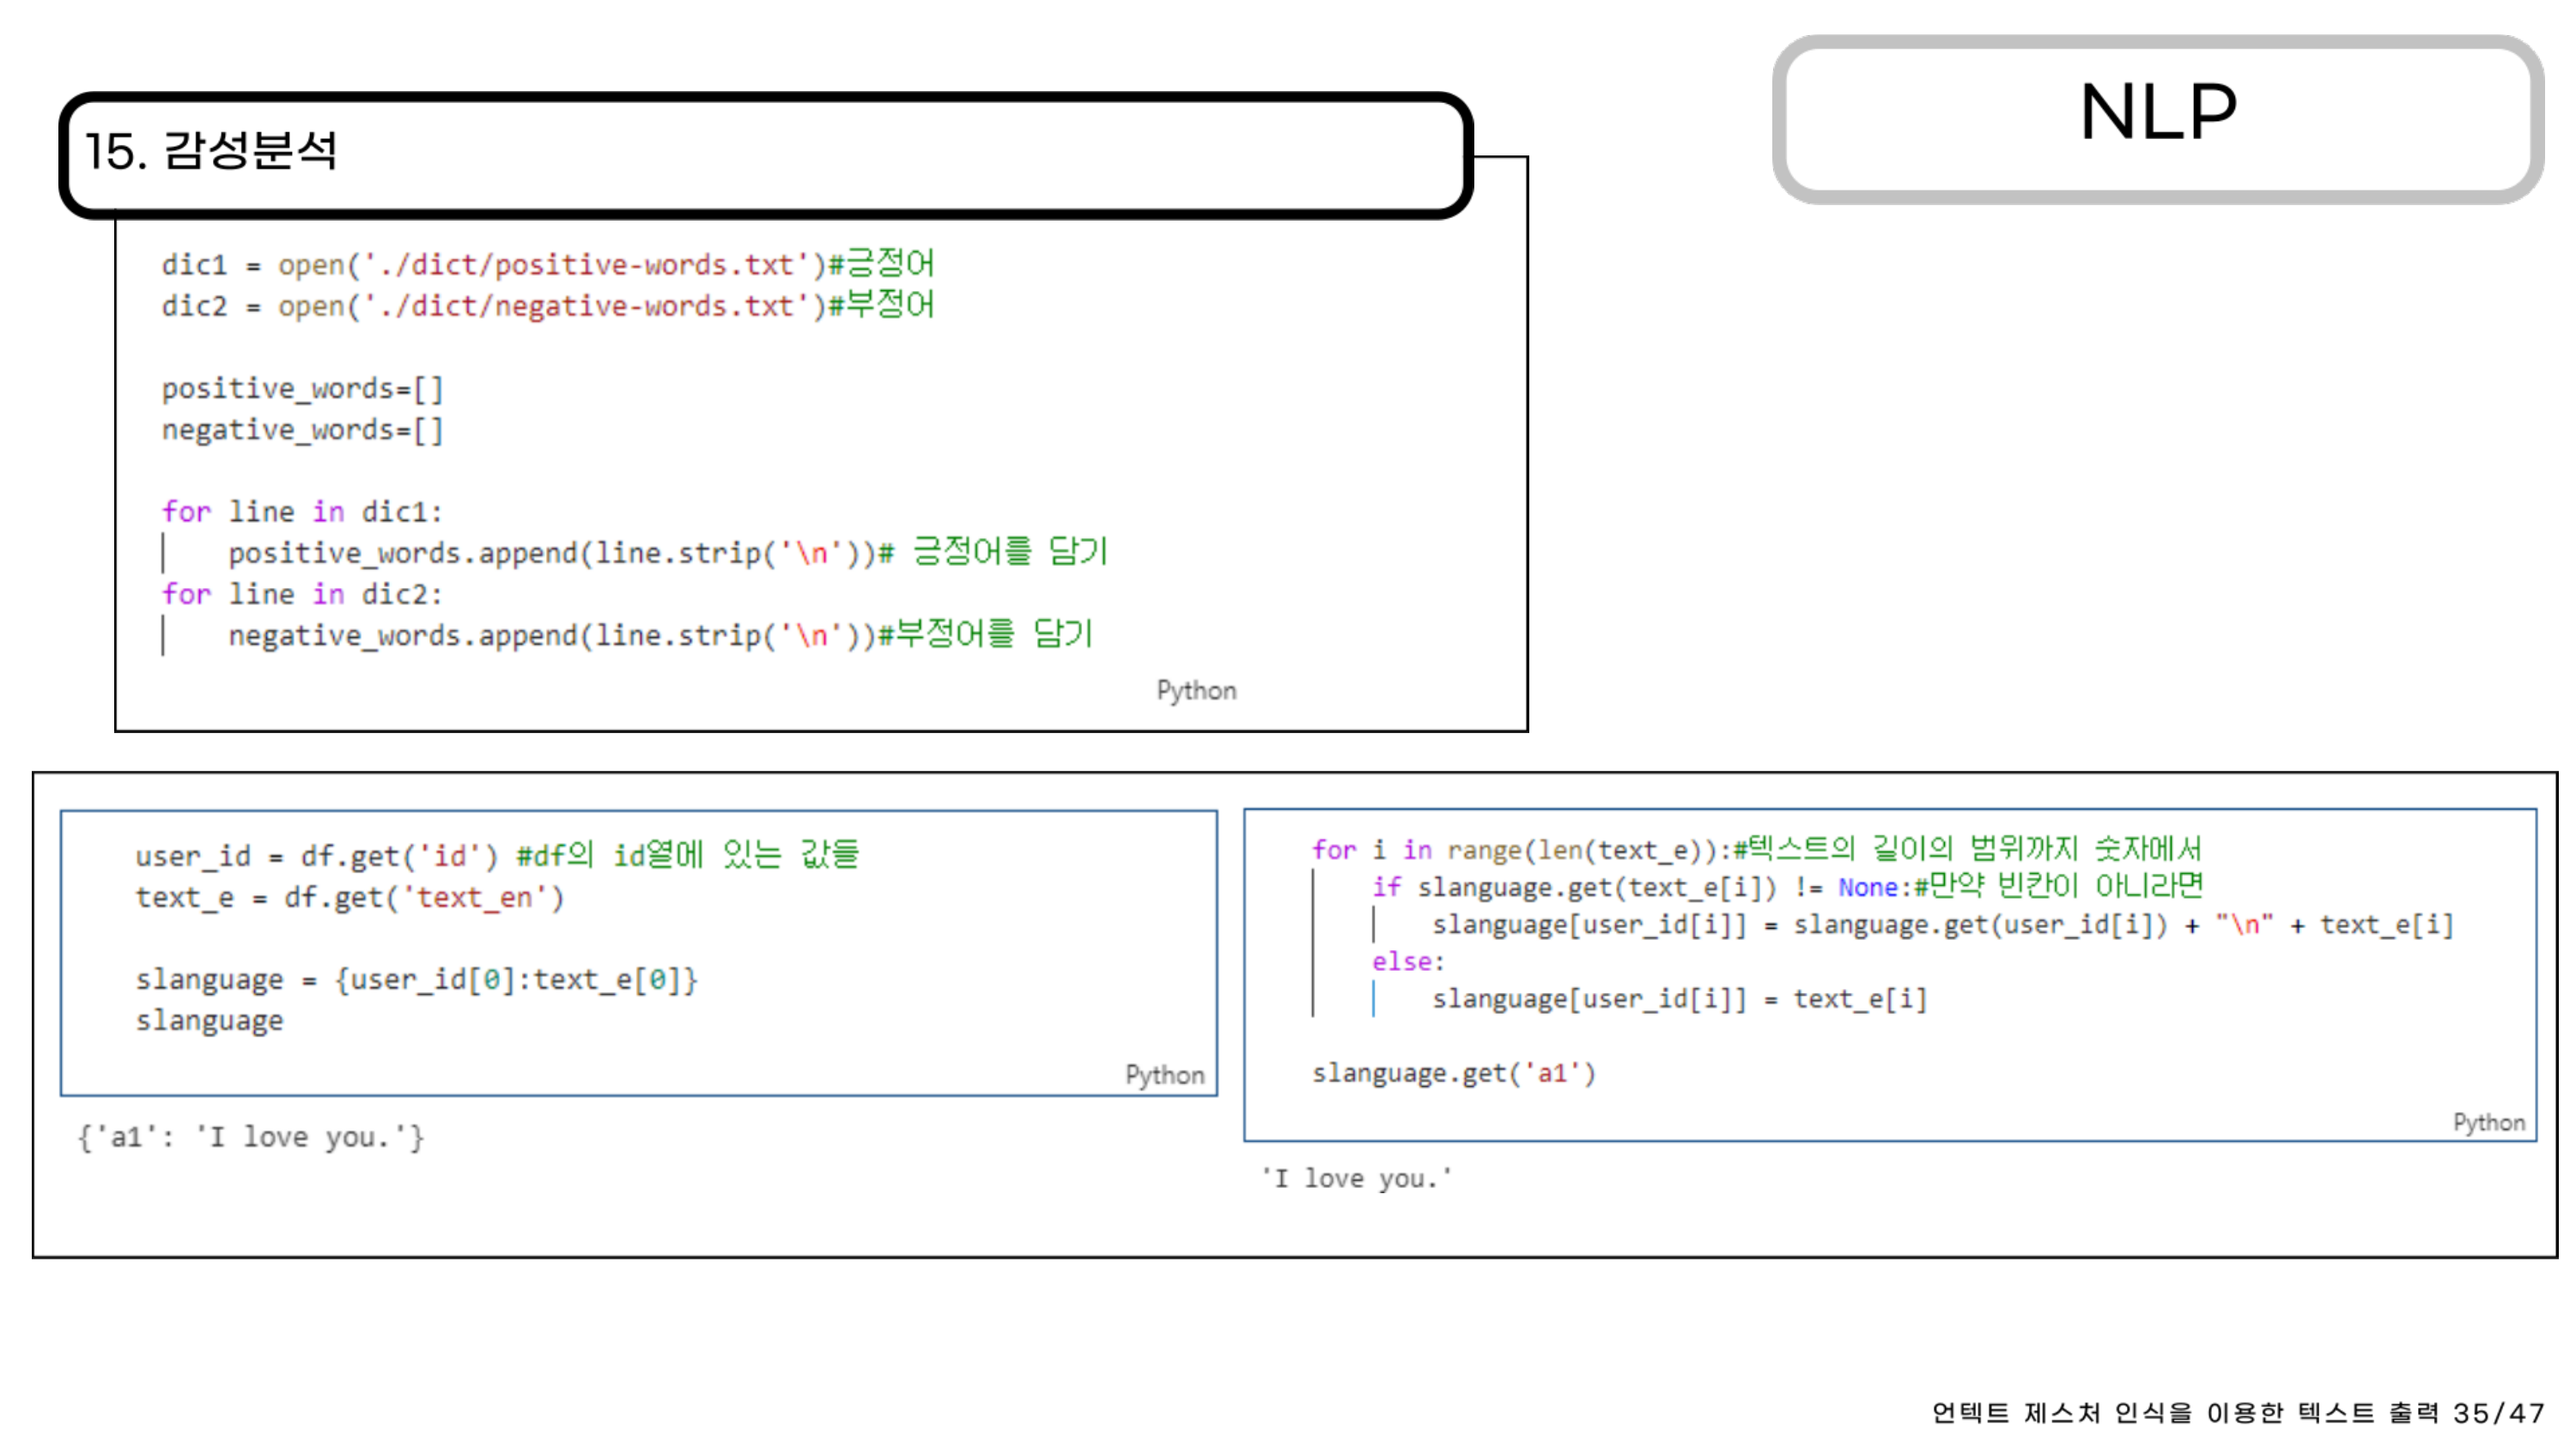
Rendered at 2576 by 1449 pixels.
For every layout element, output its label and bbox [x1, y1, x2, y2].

text_box [32, 771, 2559, 1259]
text_box [147, 238, 1242, 708]
picture [1777, 58, 2268, 170]
picture [78, 117, 356, 191]
text_box [1772, 34, 2545, 205]
picture [1890, 1395, 2555, 1437]
text_box [58, 91, 1474, 221]
text_box [114, 155, 1529, 734]
